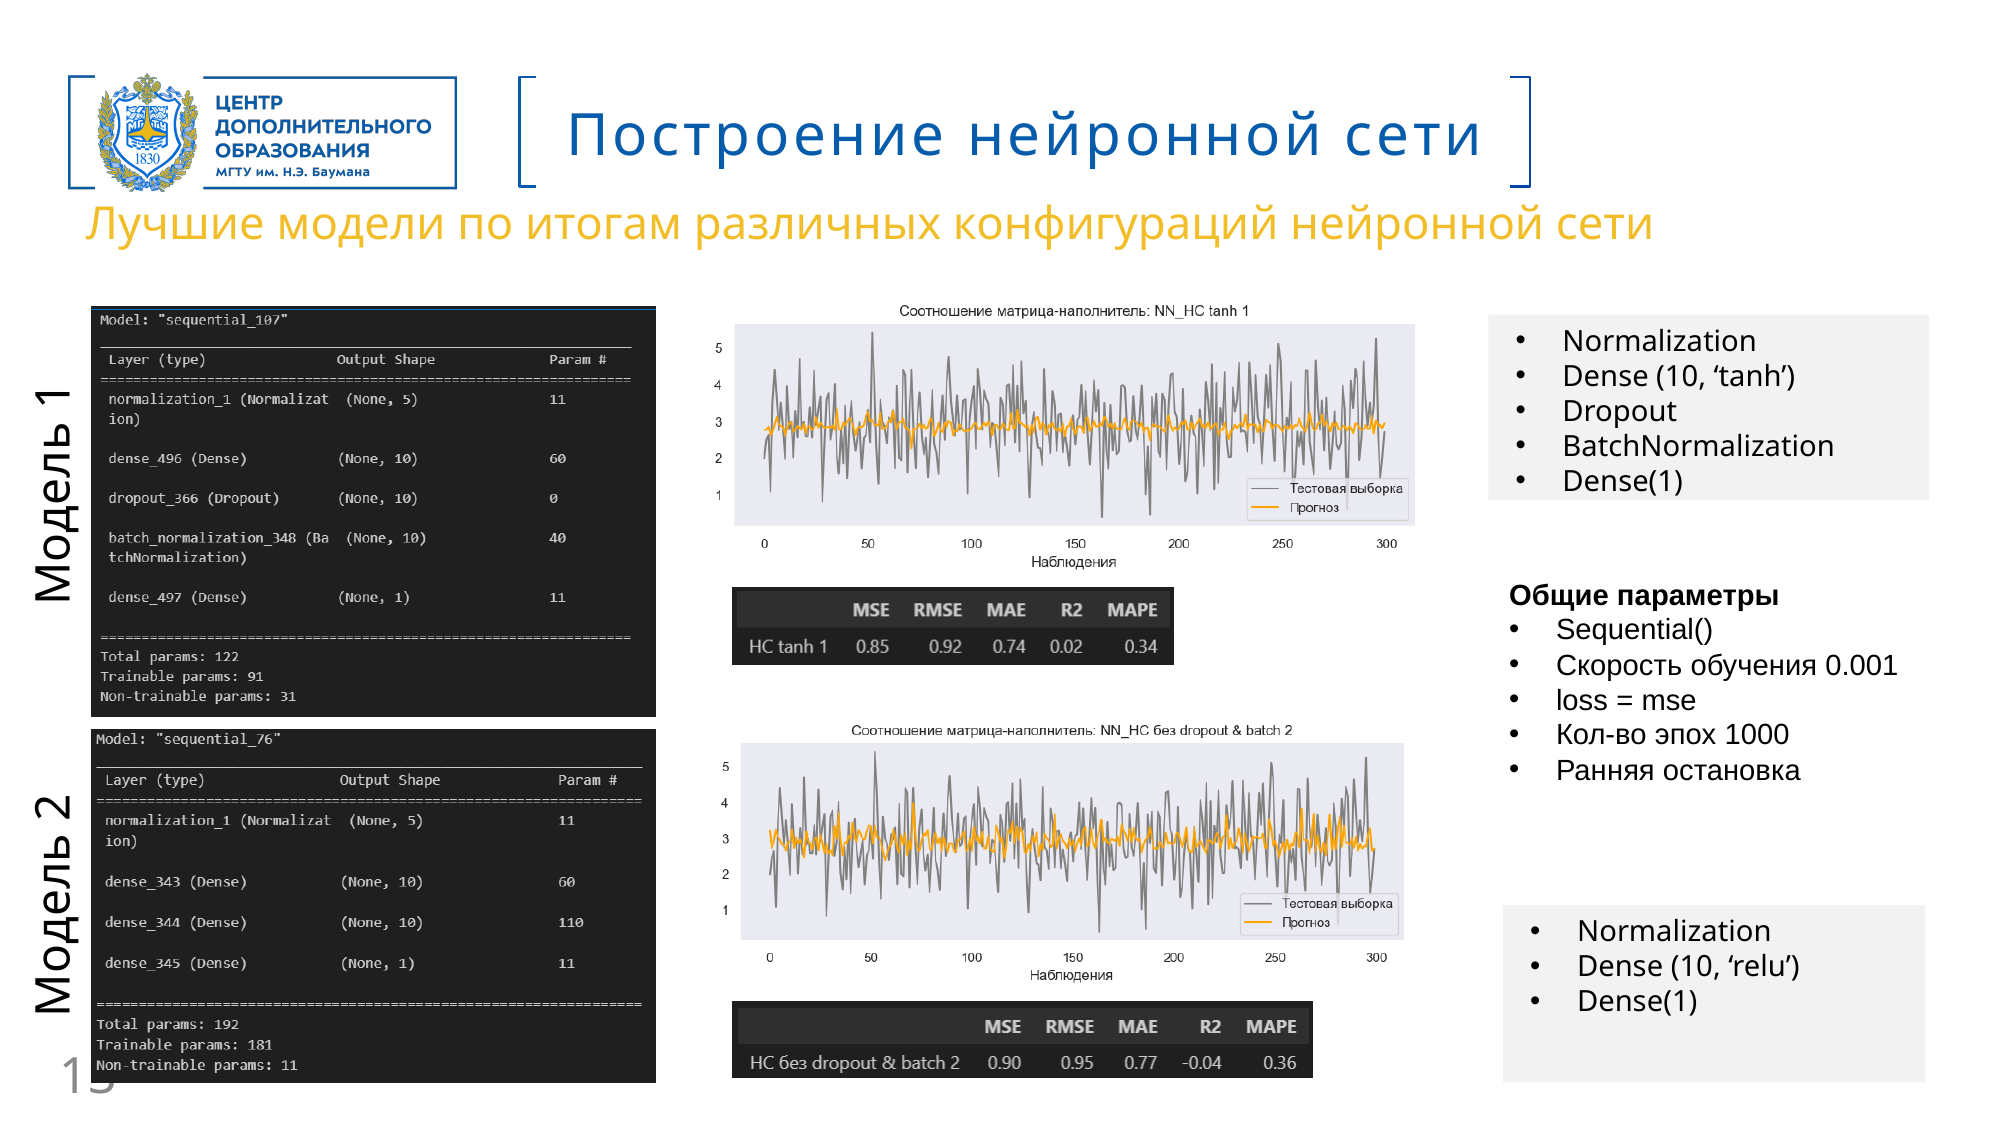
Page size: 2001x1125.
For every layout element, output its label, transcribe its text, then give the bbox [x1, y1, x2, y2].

picture [732, 587, 1174, 665]
picture [705, 295, 1424, 577]
picture [68, 73, 457, 192]
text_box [519, 76, 1531, 187]
picture [91, 306, 656, 717]
picture [732, 1000, 1313, 1079]
text_box Лучшие модели по итогам различных конфигураций нейронной сети [36, 192, 1740, 292]
slide_number 13 [44, 1055, 139, 1101]
picture [711, 716, 1412, 991]
text_box Normalization Dense (10, ‘tanh’) Dropout BatchNormalization Dense(1) [1488, 314, 1930, 501]
text_box Модель 1 [14, 366, 86, 621]
text_box Модель 2 [14, 778, 86, 1032]
text_box Общие параметры Sequential() Скорость обучения 0.001 loss = mse Кол-во эпох 1000 Ранняя остановка [1481, 568, 1930, 794]
text_box Normalization Dense (10, ‘relu’) Dense(1) [1503, 905, 1926, 1083]
picture [91, 728, 656, 1083]
